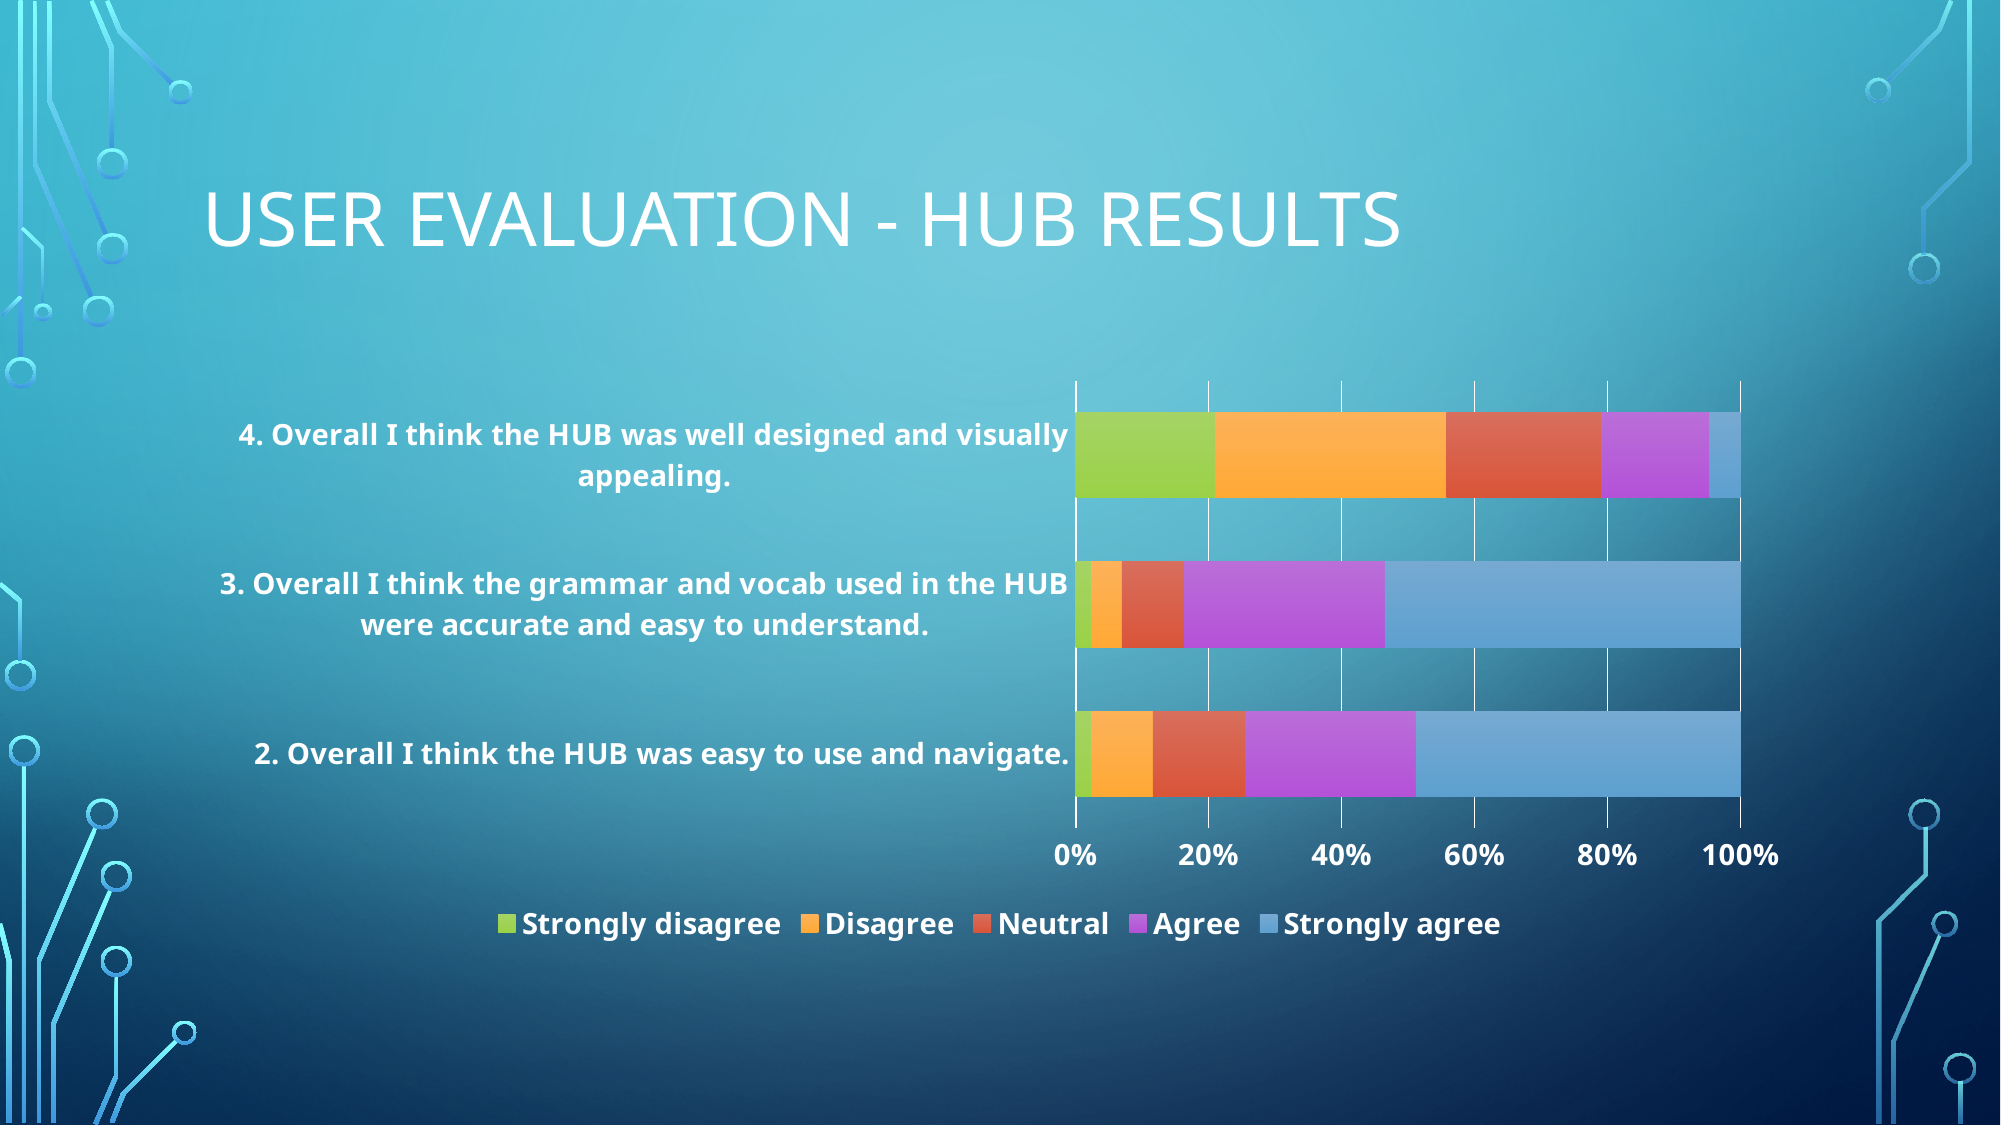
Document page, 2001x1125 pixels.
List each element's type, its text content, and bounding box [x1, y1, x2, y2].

title User Evaluation - HUB Results [187, 101, 1813, 344]
chart [186, 368, 1813, 951]
